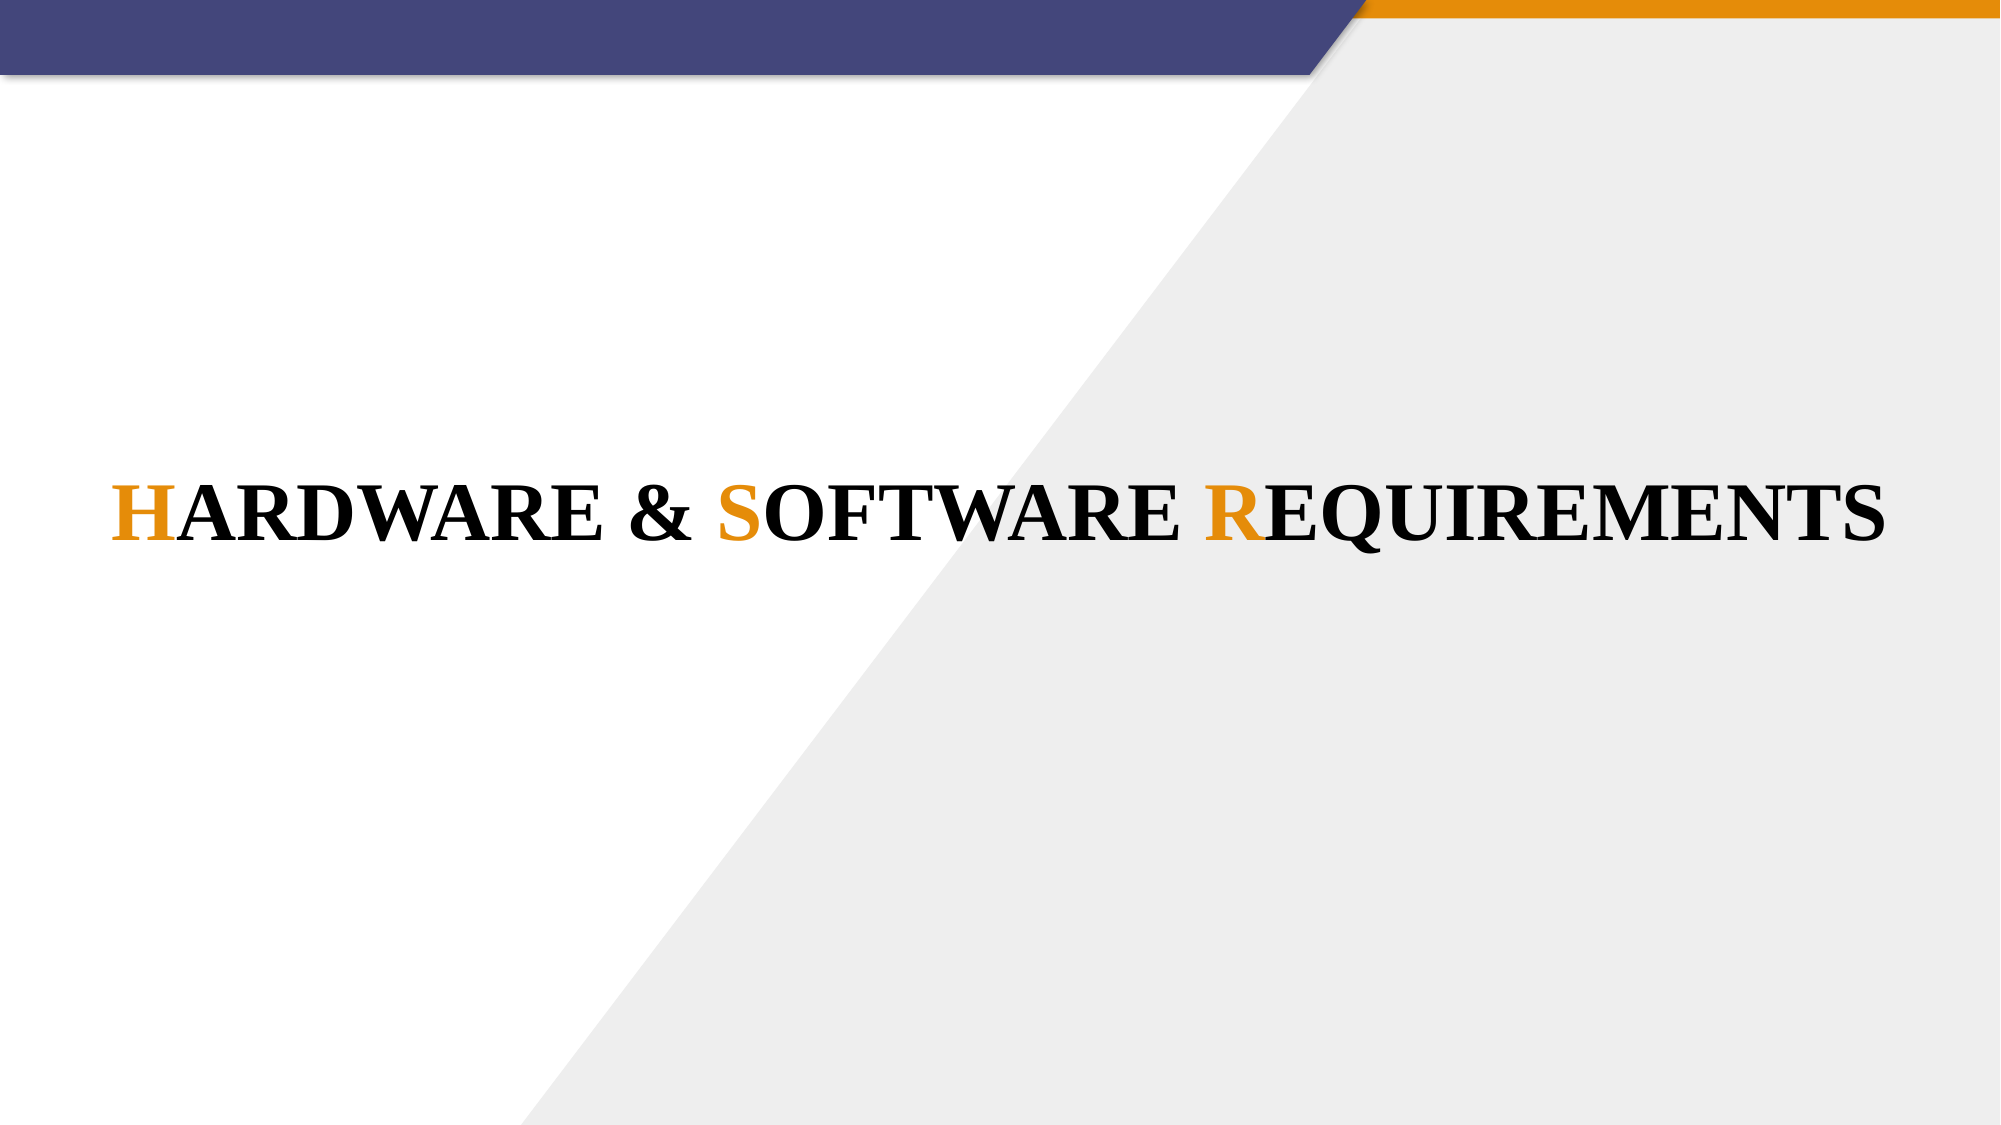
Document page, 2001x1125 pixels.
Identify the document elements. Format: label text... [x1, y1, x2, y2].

text_box HARDWARE & SOFTWARE REQUIREMENTS [0, 149, 2000, 565]
